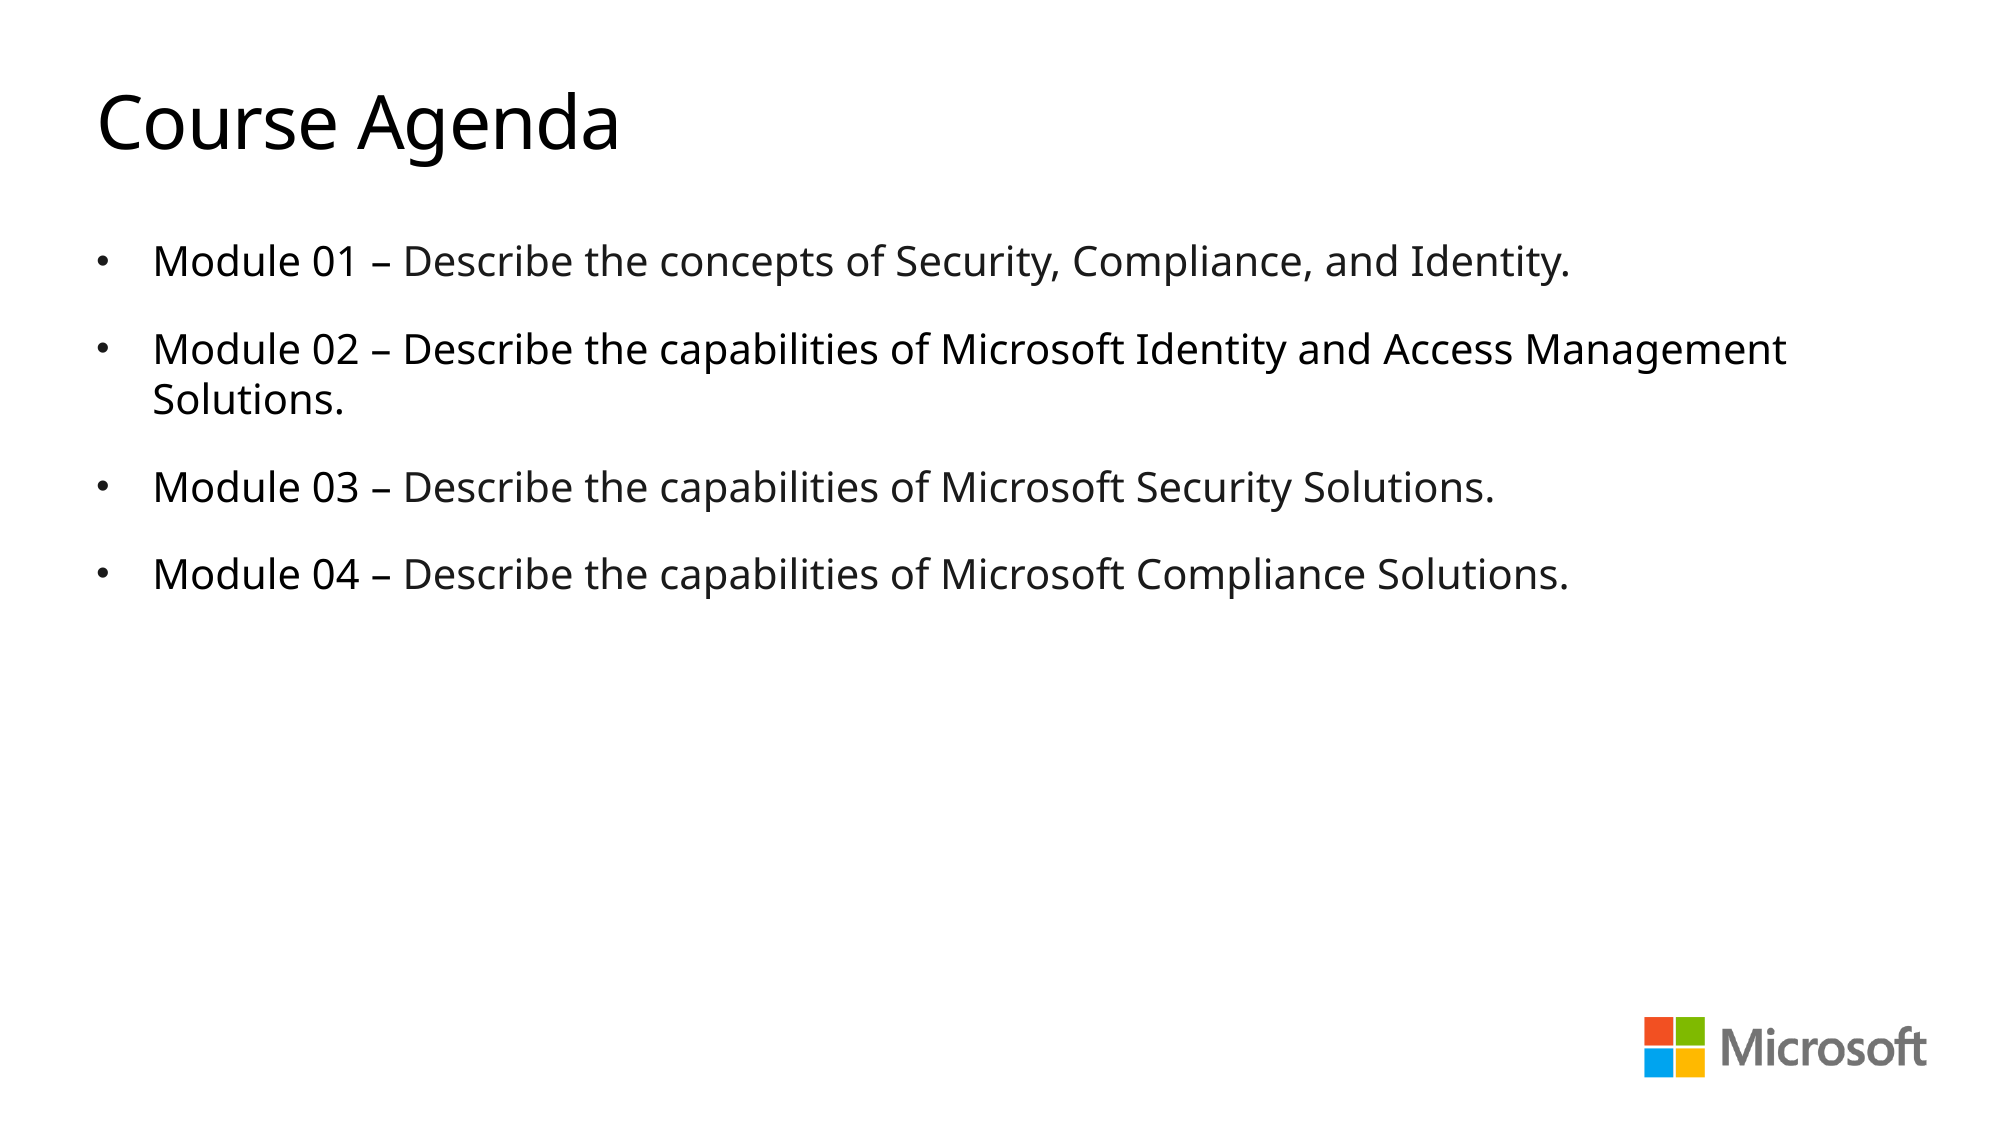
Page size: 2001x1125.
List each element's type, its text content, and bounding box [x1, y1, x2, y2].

list Module 01 – Describe the concepts of Security, Compliance, and Identity. Module 02 – Describe the capabilities of Microsoft Identity and Access Management Solutions. Module 03 – Describe the capabilities of Microsoft Security Solutions. Module 04 – Describe the capabilities of Microsoft Compliance Solutions. [96, 235, 1904, 551]
picture [1605, 980, 1965, 1113]
title Course Agenda [96, 75, 1904, 166]
